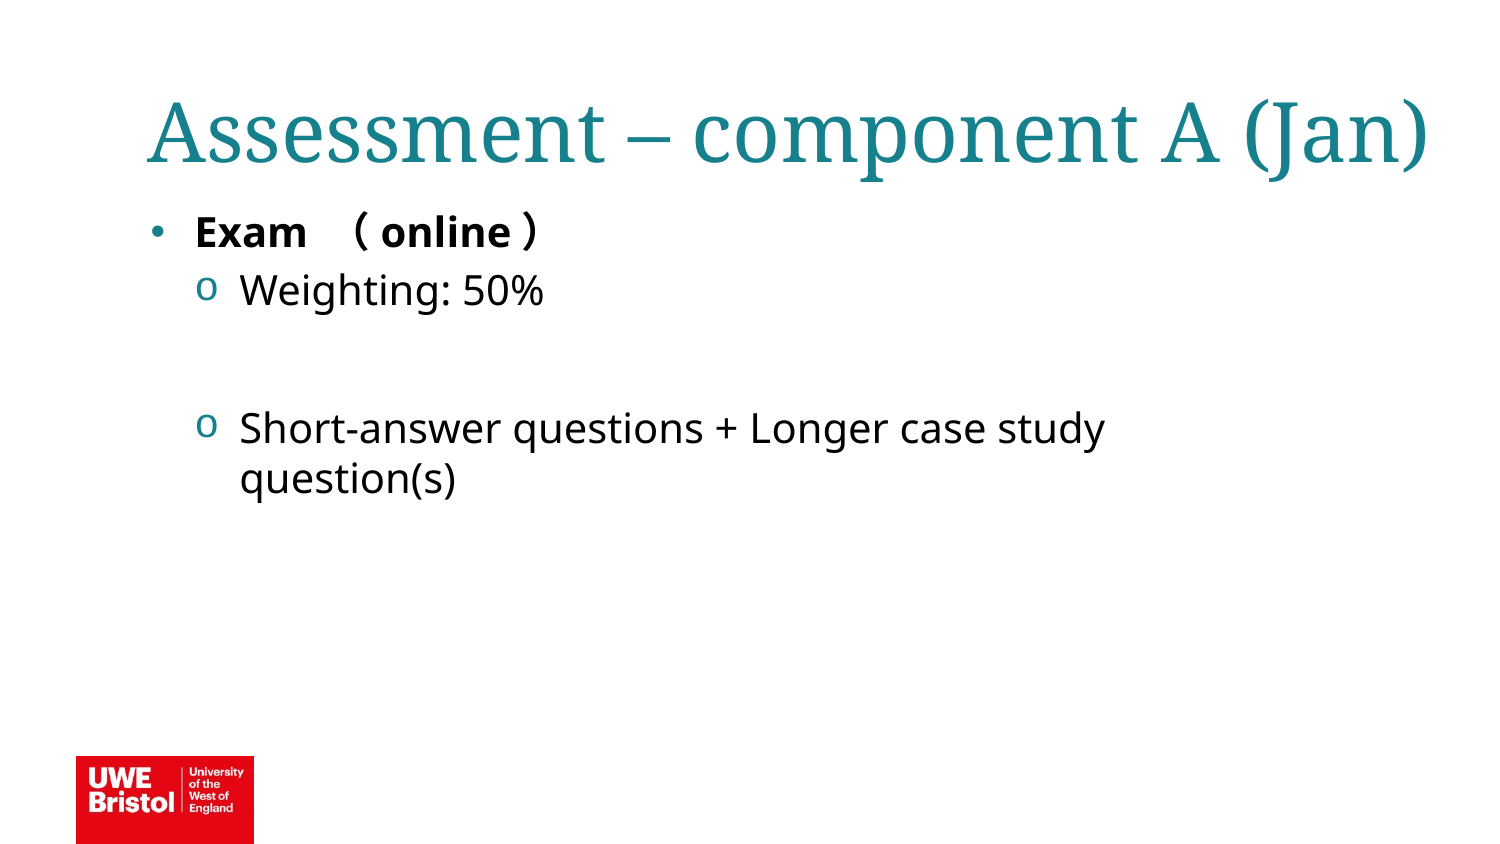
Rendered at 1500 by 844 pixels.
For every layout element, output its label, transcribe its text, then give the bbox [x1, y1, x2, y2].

list Exam （online） Weighting: 50% Short-answer questions + Longer case study question(s) [135, 198, 1341, 706]
picture [76, 756, 254, 844]
list Assessment – component A (Jan) [147, 91, 1447, 172]
